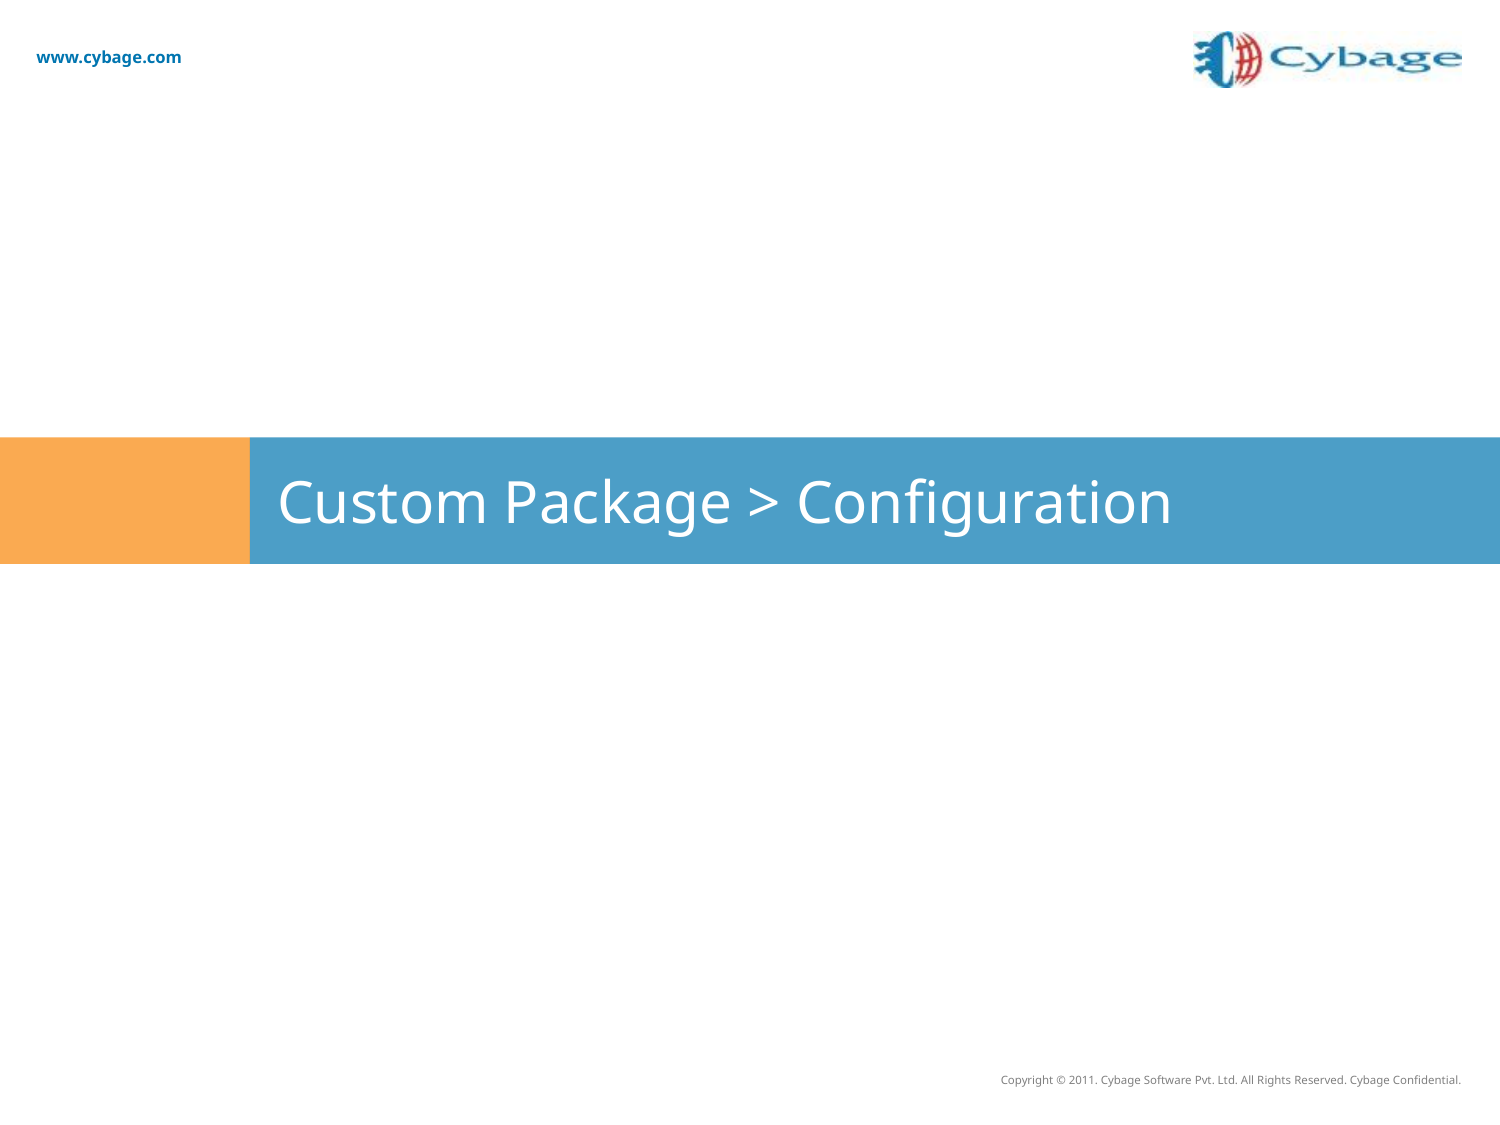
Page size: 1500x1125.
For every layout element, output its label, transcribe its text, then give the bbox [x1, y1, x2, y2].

list Custom Package > Configuration [262, 457, 1475, 546]
text_box www.cybage.com [21, 37, 247, 67]
text_box [248, 435, 1500, 566]
picture [1192, 30, 1463, 88]
text_box Copyright © 2011. Cybage Software Pvt. Ltd. All Rights Reserved. Cybage Confidential. [948, 1065, 1477, 1105]
text_box [0, 435, 248, 566]
